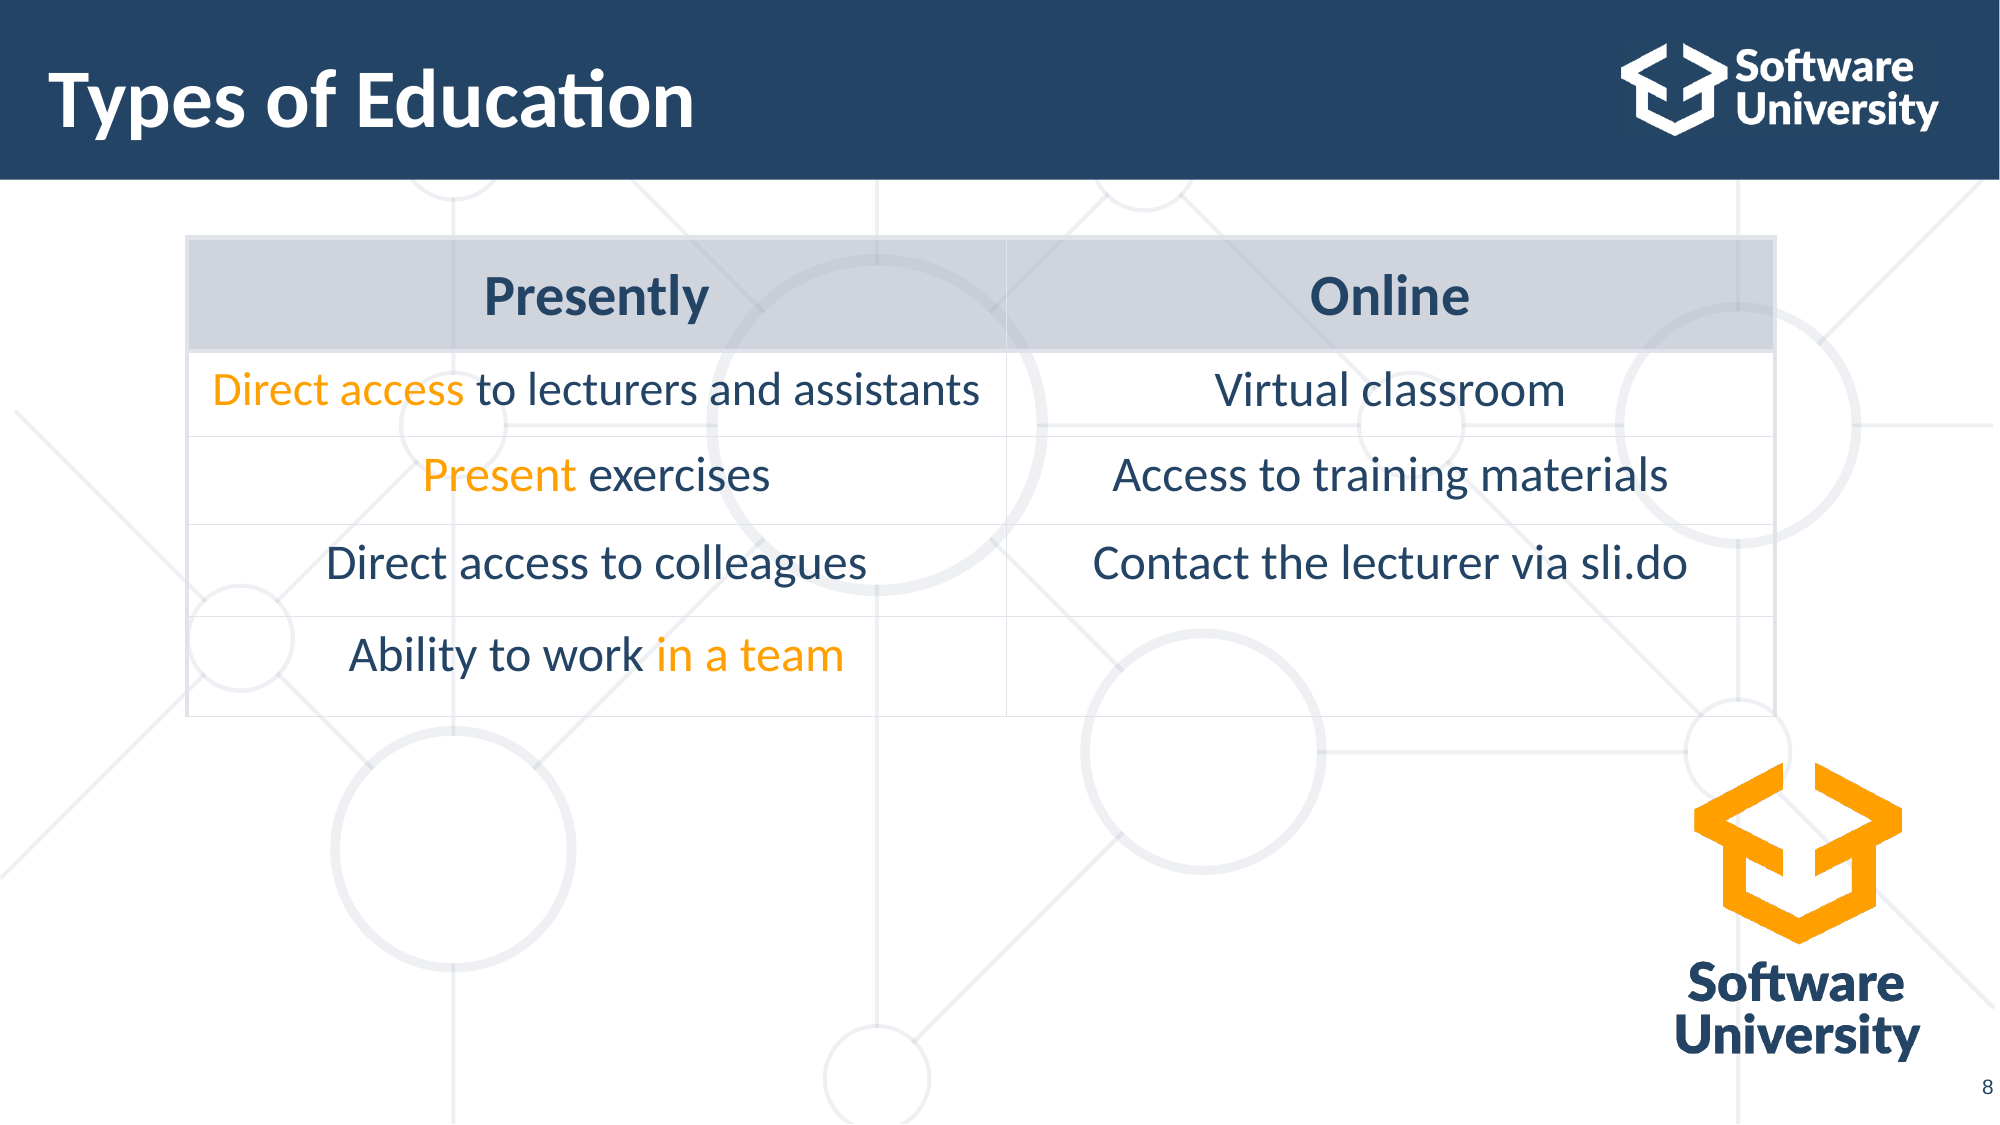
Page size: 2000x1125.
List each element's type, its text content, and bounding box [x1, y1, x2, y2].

table_cell Present exercises [189, 437, 1006, 524]
title Types of Education [31, 16, 1591, 162]
table_cell Ability to work in a team [189, 617, 1006, 716]
table_header Online [1007, 240, 1773, 349]
list [15, 200, 1984, 1054]
picture [1673, 762, 1921, 1069]
table_cell [1007, 617, 1773, 716]
table_cell Access to training materials [1007, 437, 1773, 524]
picture [1621, 43, 1939, 136]
table_cell Virtual classroom [1007, 353, 1773, 436]
slide_number 8 [1929, 1070, 2000, 1103]
table_cell Direct access to lecturers and assistants [189, 353, 1006, 436]
table_header Presently [189, 240, 1006, 349]
table_cell Contact the lecturer via sli.do [1007, 525, 1773, 616]
table_cell Direct access to colleagues [189, 525, 1006, 616]
